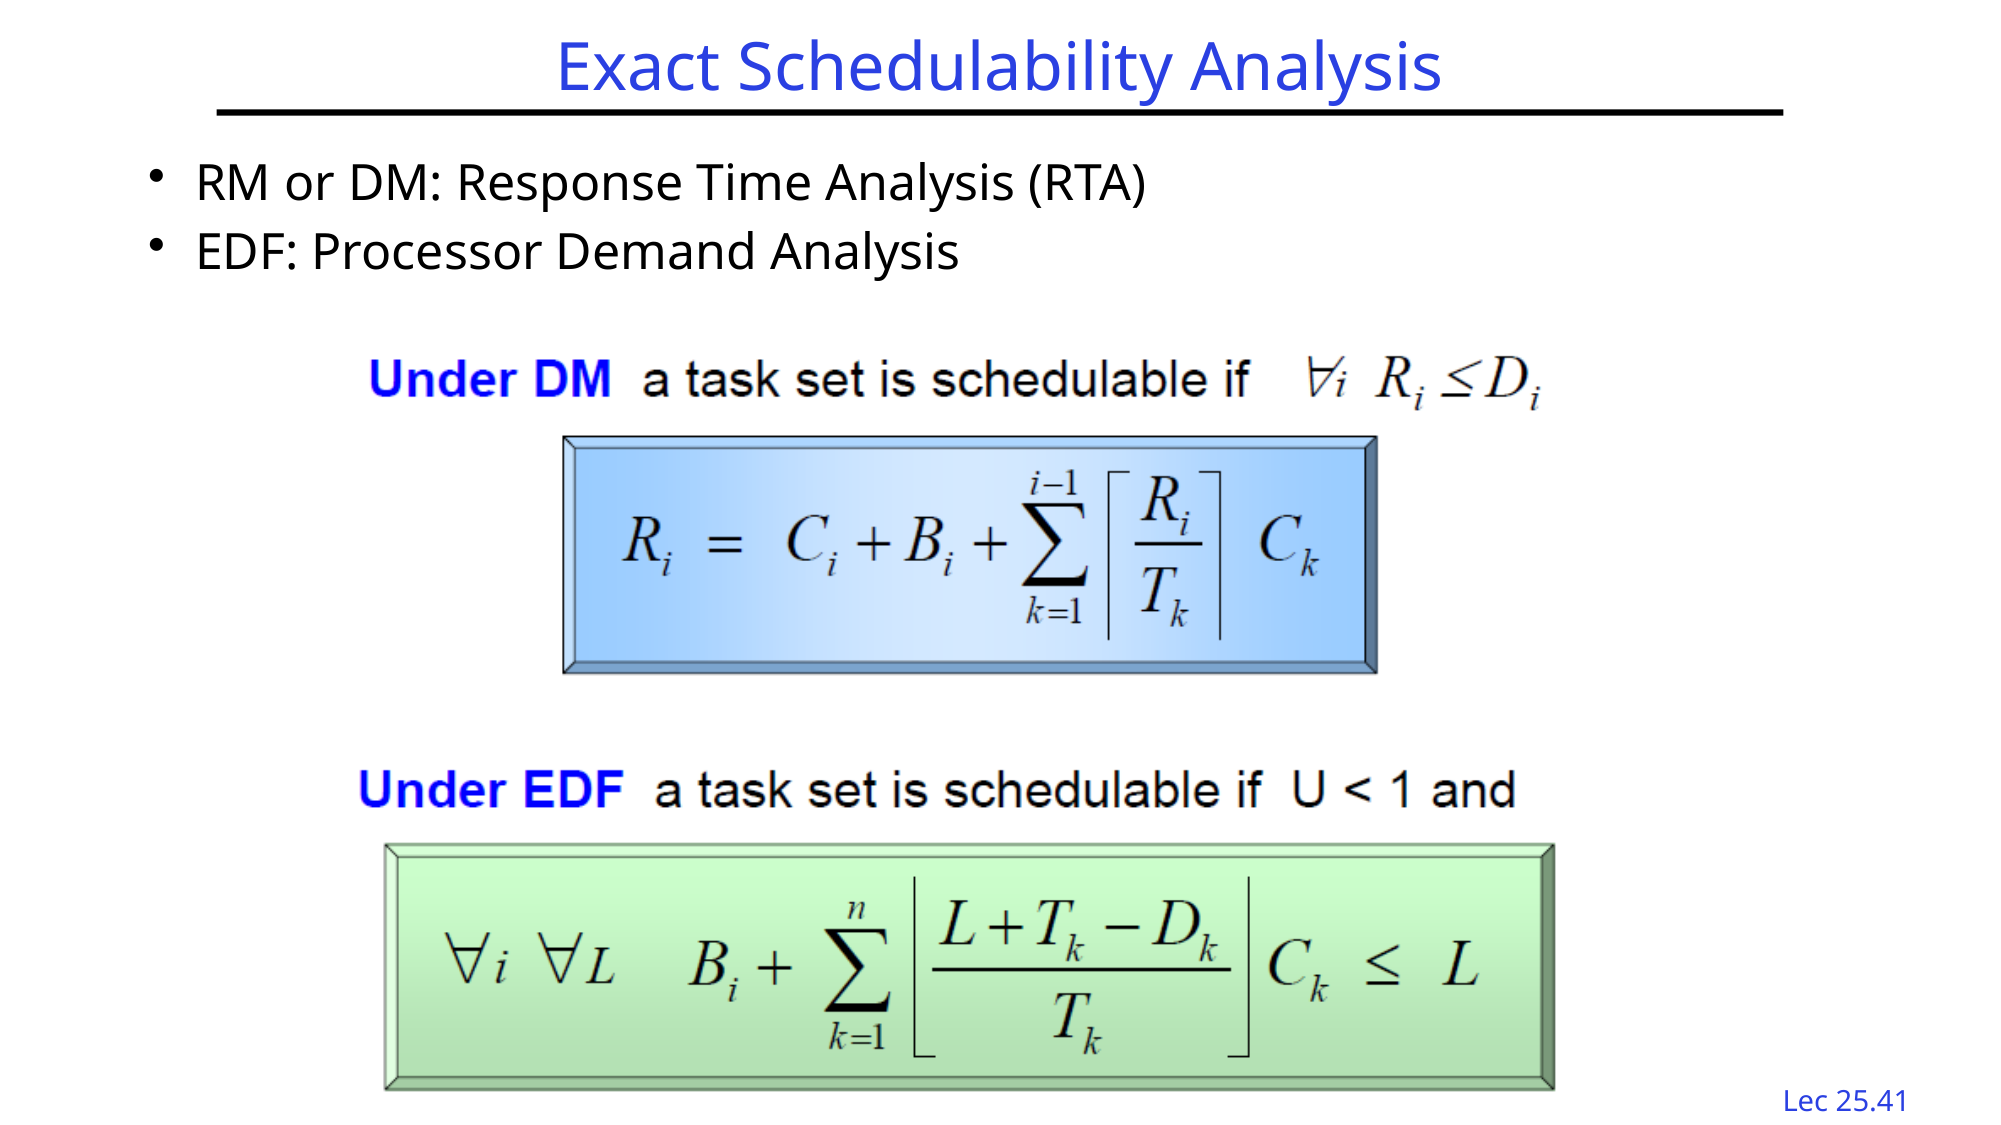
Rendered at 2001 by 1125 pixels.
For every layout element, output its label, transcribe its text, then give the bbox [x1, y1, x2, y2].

list RM or DM: Response Time Analysis (RTA) EDF: Processor Demand Analysis [133, 149, 1867, 988]
title Exact Schedulability Analysis [216, 24, 1784, 113]
picture [349, 343, 1564, 1101]
